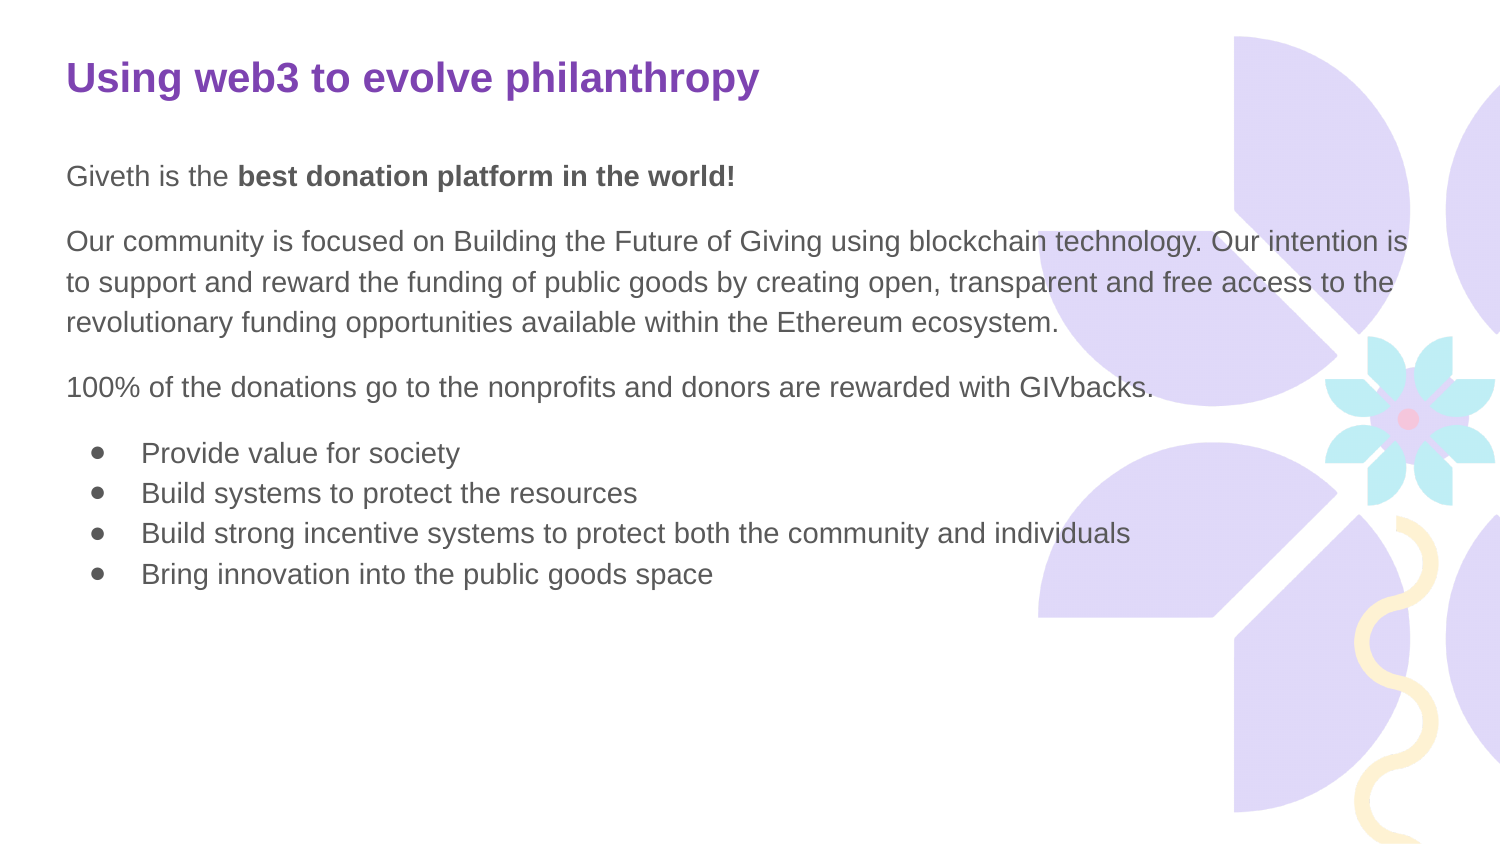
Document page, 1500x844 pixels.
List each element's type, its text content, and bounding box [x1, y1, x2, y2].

list Giveth is the best donation platform in the world! Our community is focused on Building the Future of Giving using blockchain technology. Our intention is to support and reward the funding of public goods by creating open, transparent and free access to the revolutionary funding opportunities available within the Ethereum ecosystem. 100% of the donations go to the nonprofits and donors are rewarded with GIVbacks. Provide value for society Build systems to protect the resources Build strong incentive systems to protect both the community and individuals Bring innovation into the public goods space [51, 137, 1005, 781]
title Using web3 to evolve philanthropy [51, 35, 1005, 130]
picture [1010, 0, 1500, 844]
